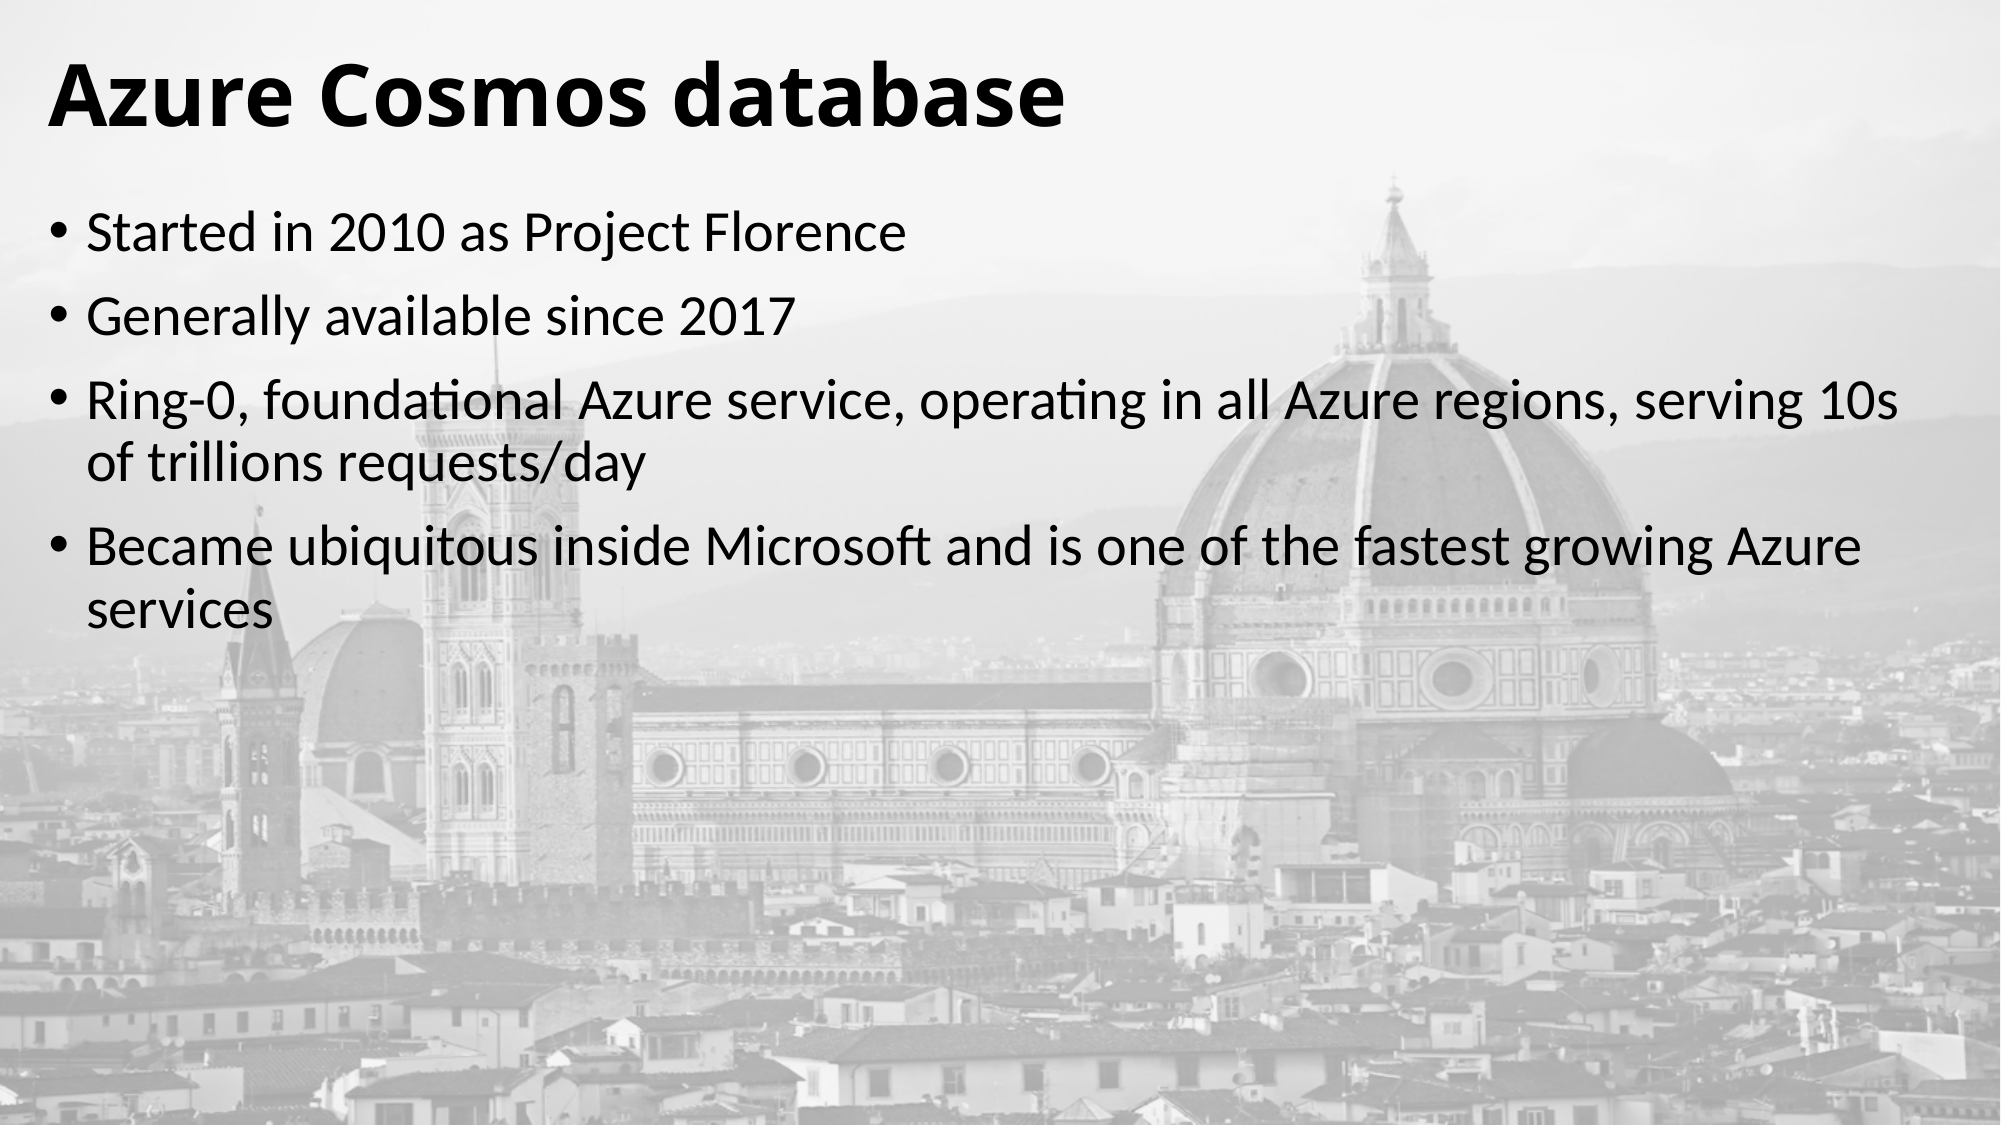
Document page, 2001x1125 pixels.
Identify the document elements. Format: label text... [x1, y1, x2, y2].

title Azure Cosmos database [33, 44, 1967, 153]
list Started in 2010 as Project Florence Generally available since 2017 Ring-0, foundational Azure service, operating in all Azure regions, serving 10s of trillions requests/day Became ubiquitous inside Microsoft and is one of the fastest growing Azure services [33, 193, 1967, 1093]
